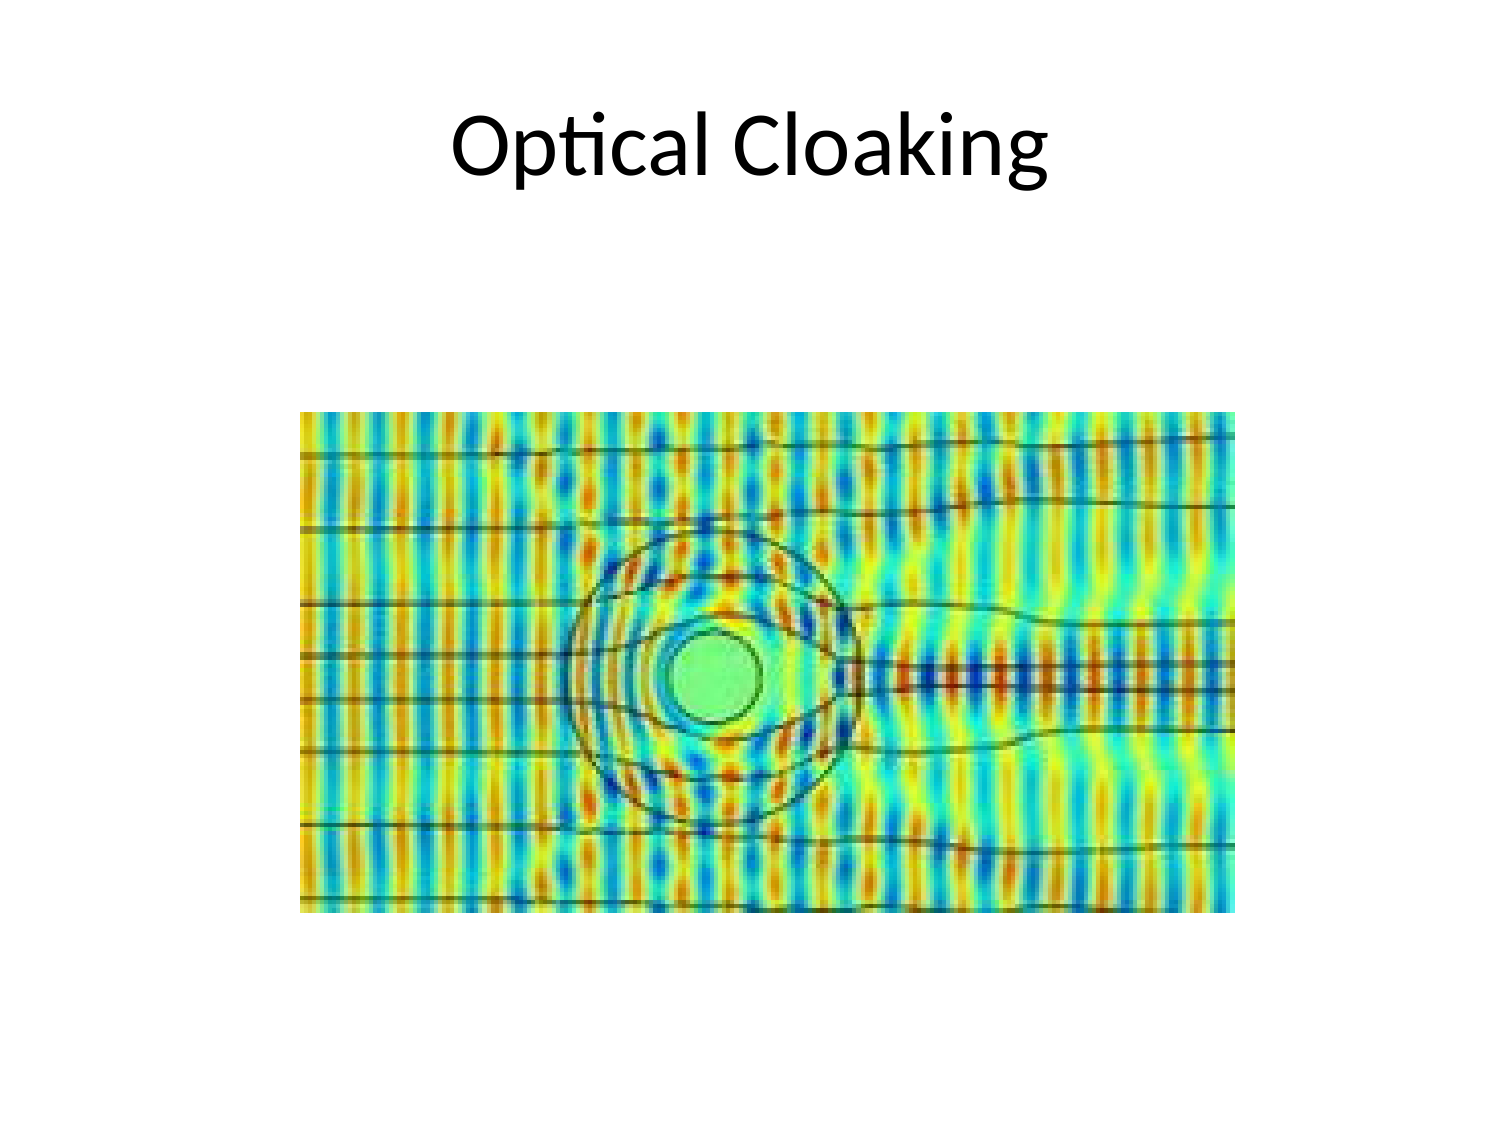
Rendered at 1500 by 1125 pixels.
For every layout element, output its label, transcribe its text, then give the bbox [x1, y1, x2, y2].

picture [299, 412, 1236, 913]
title Optical Cloaking [75, 45, 1425, 233]
